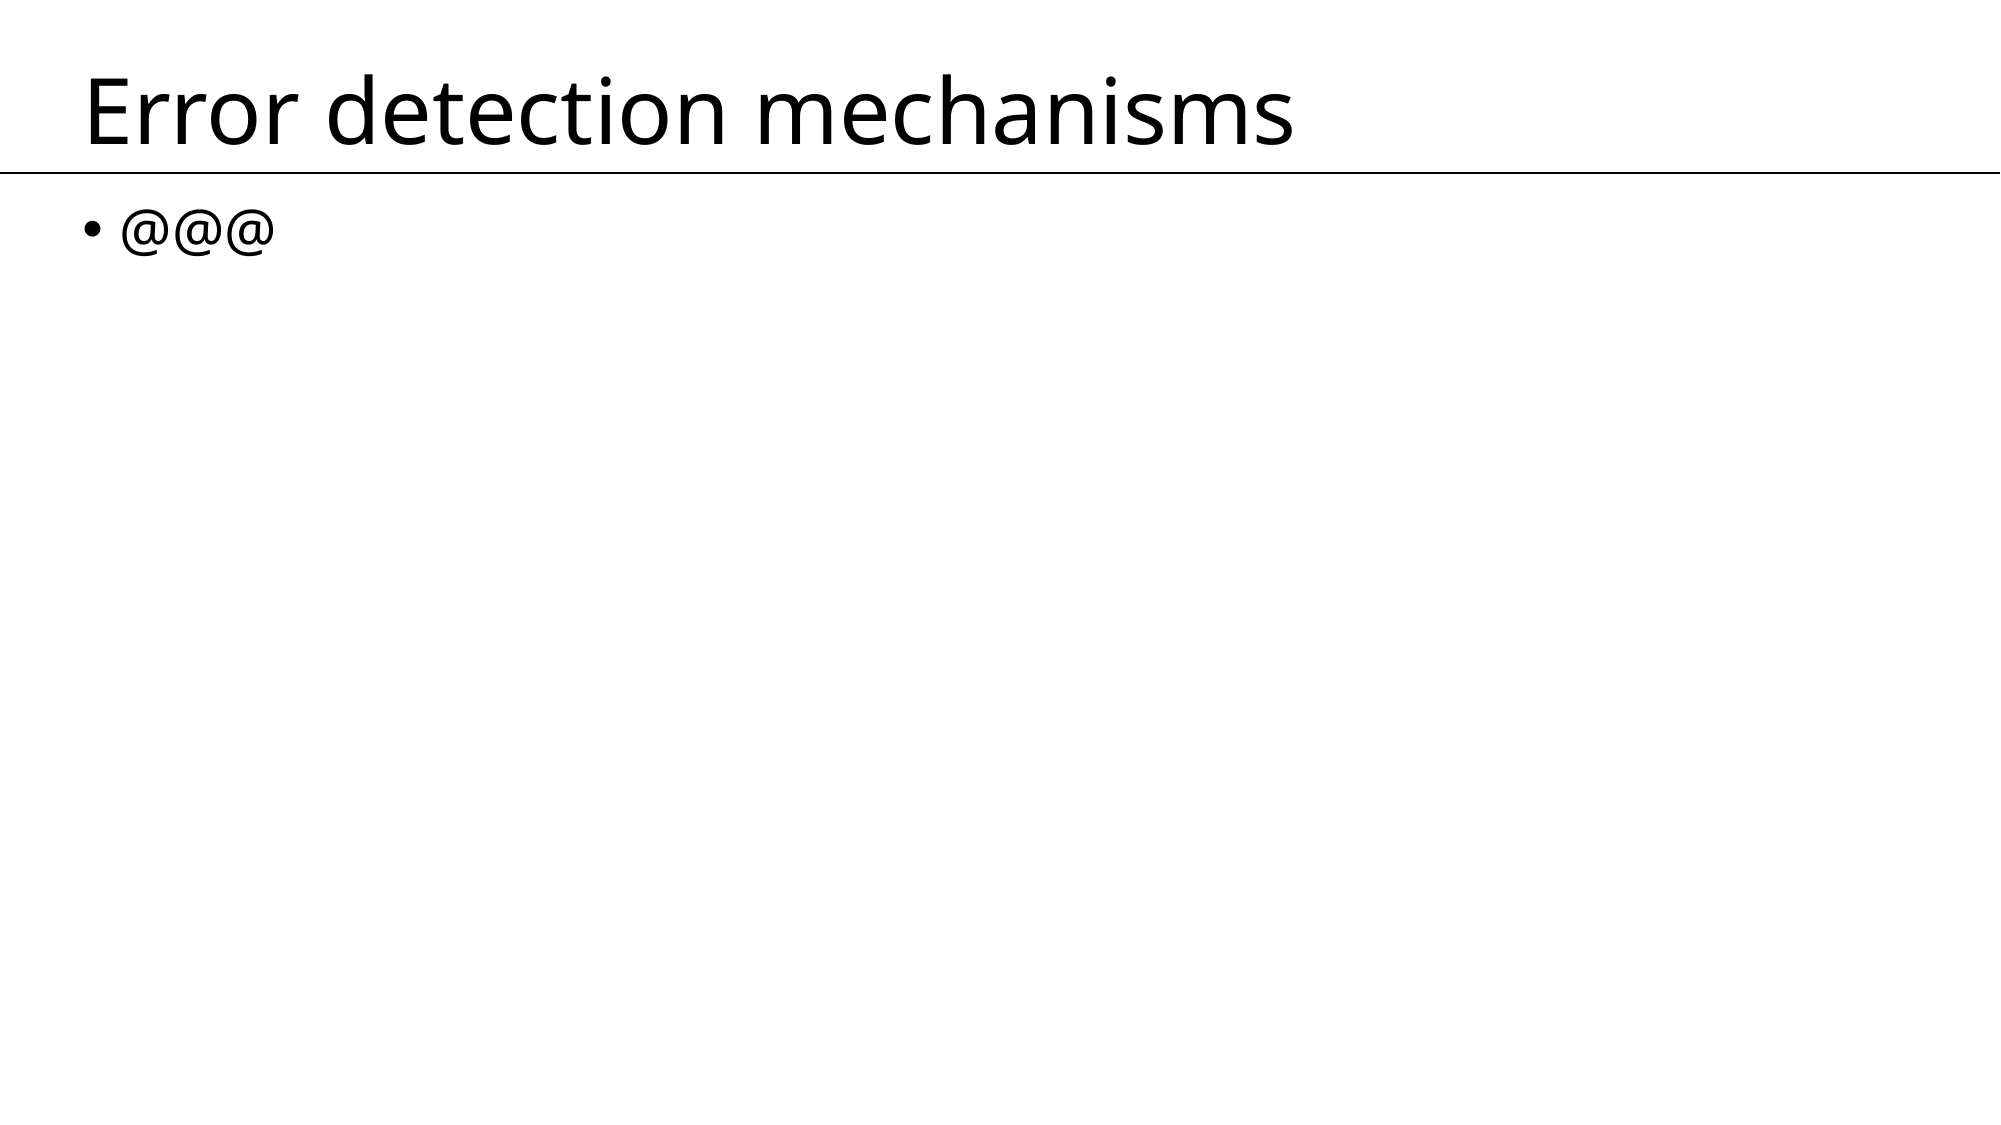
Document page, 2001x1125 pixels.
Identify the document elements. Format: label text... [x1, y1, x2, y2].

title Error detection mechanisms [67, 54, 1927, 176]
list @@@ [67, 193, 1927, 1071]
